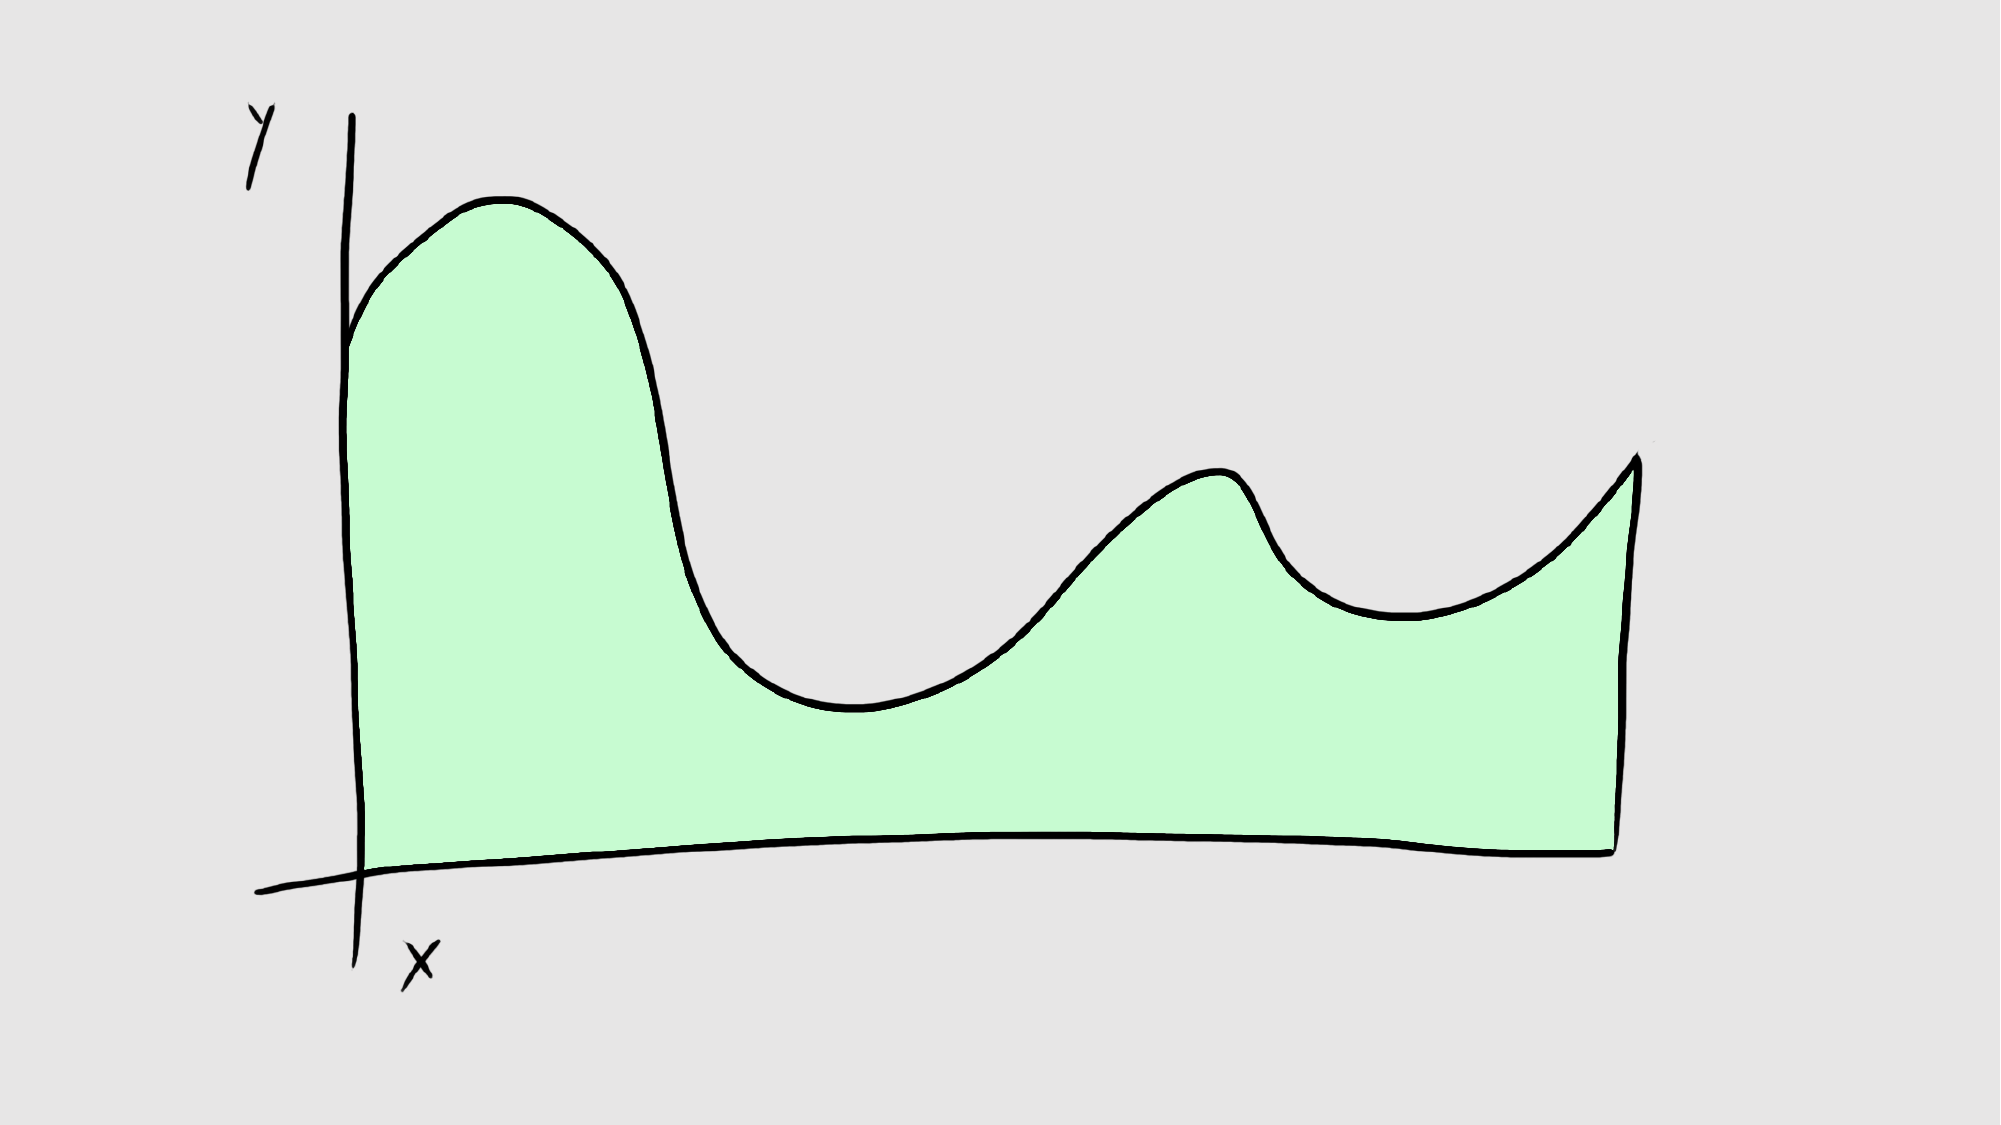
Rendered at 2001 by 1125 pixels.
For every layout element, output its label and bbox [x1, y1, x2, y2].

picture [203, 0, 1797, 1125]
